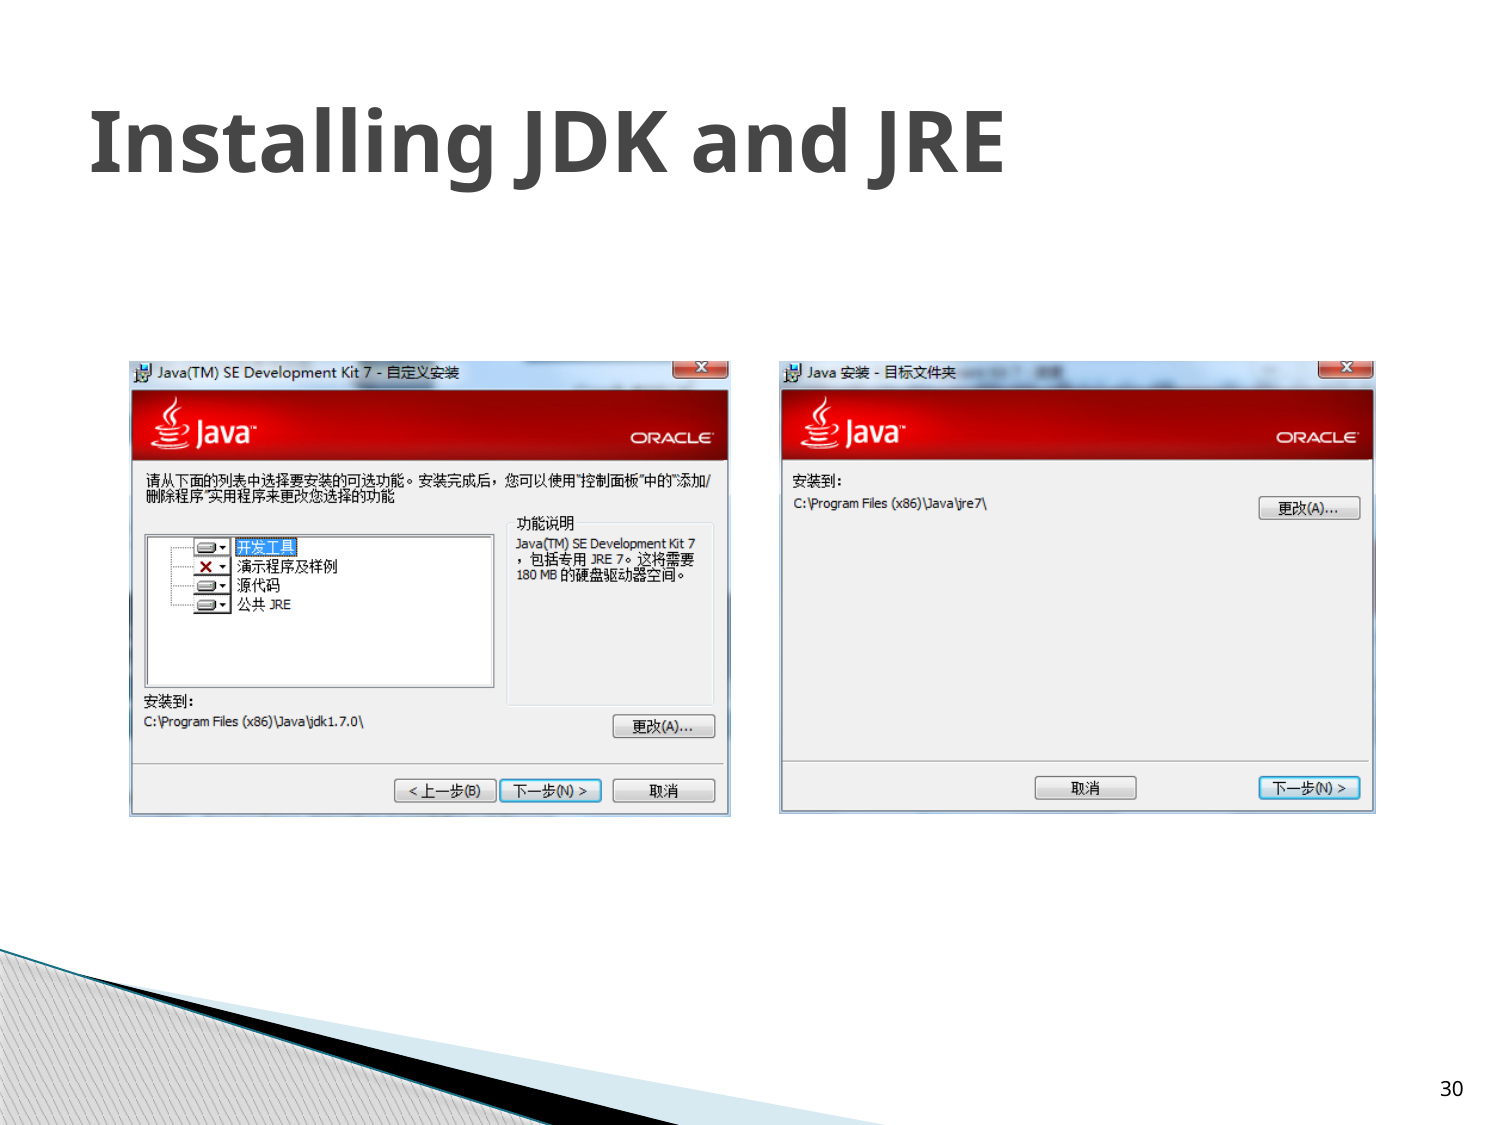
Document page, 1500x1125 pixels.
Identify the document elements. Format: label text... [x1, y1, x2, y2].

picture [129, 361, 731, 818]
title Installing JDK and JRE [75, 45, 1425, 233]
picture [779, 361, 1376, 814]
slide_number 30 [1418, 1051, 1479, 1112]
